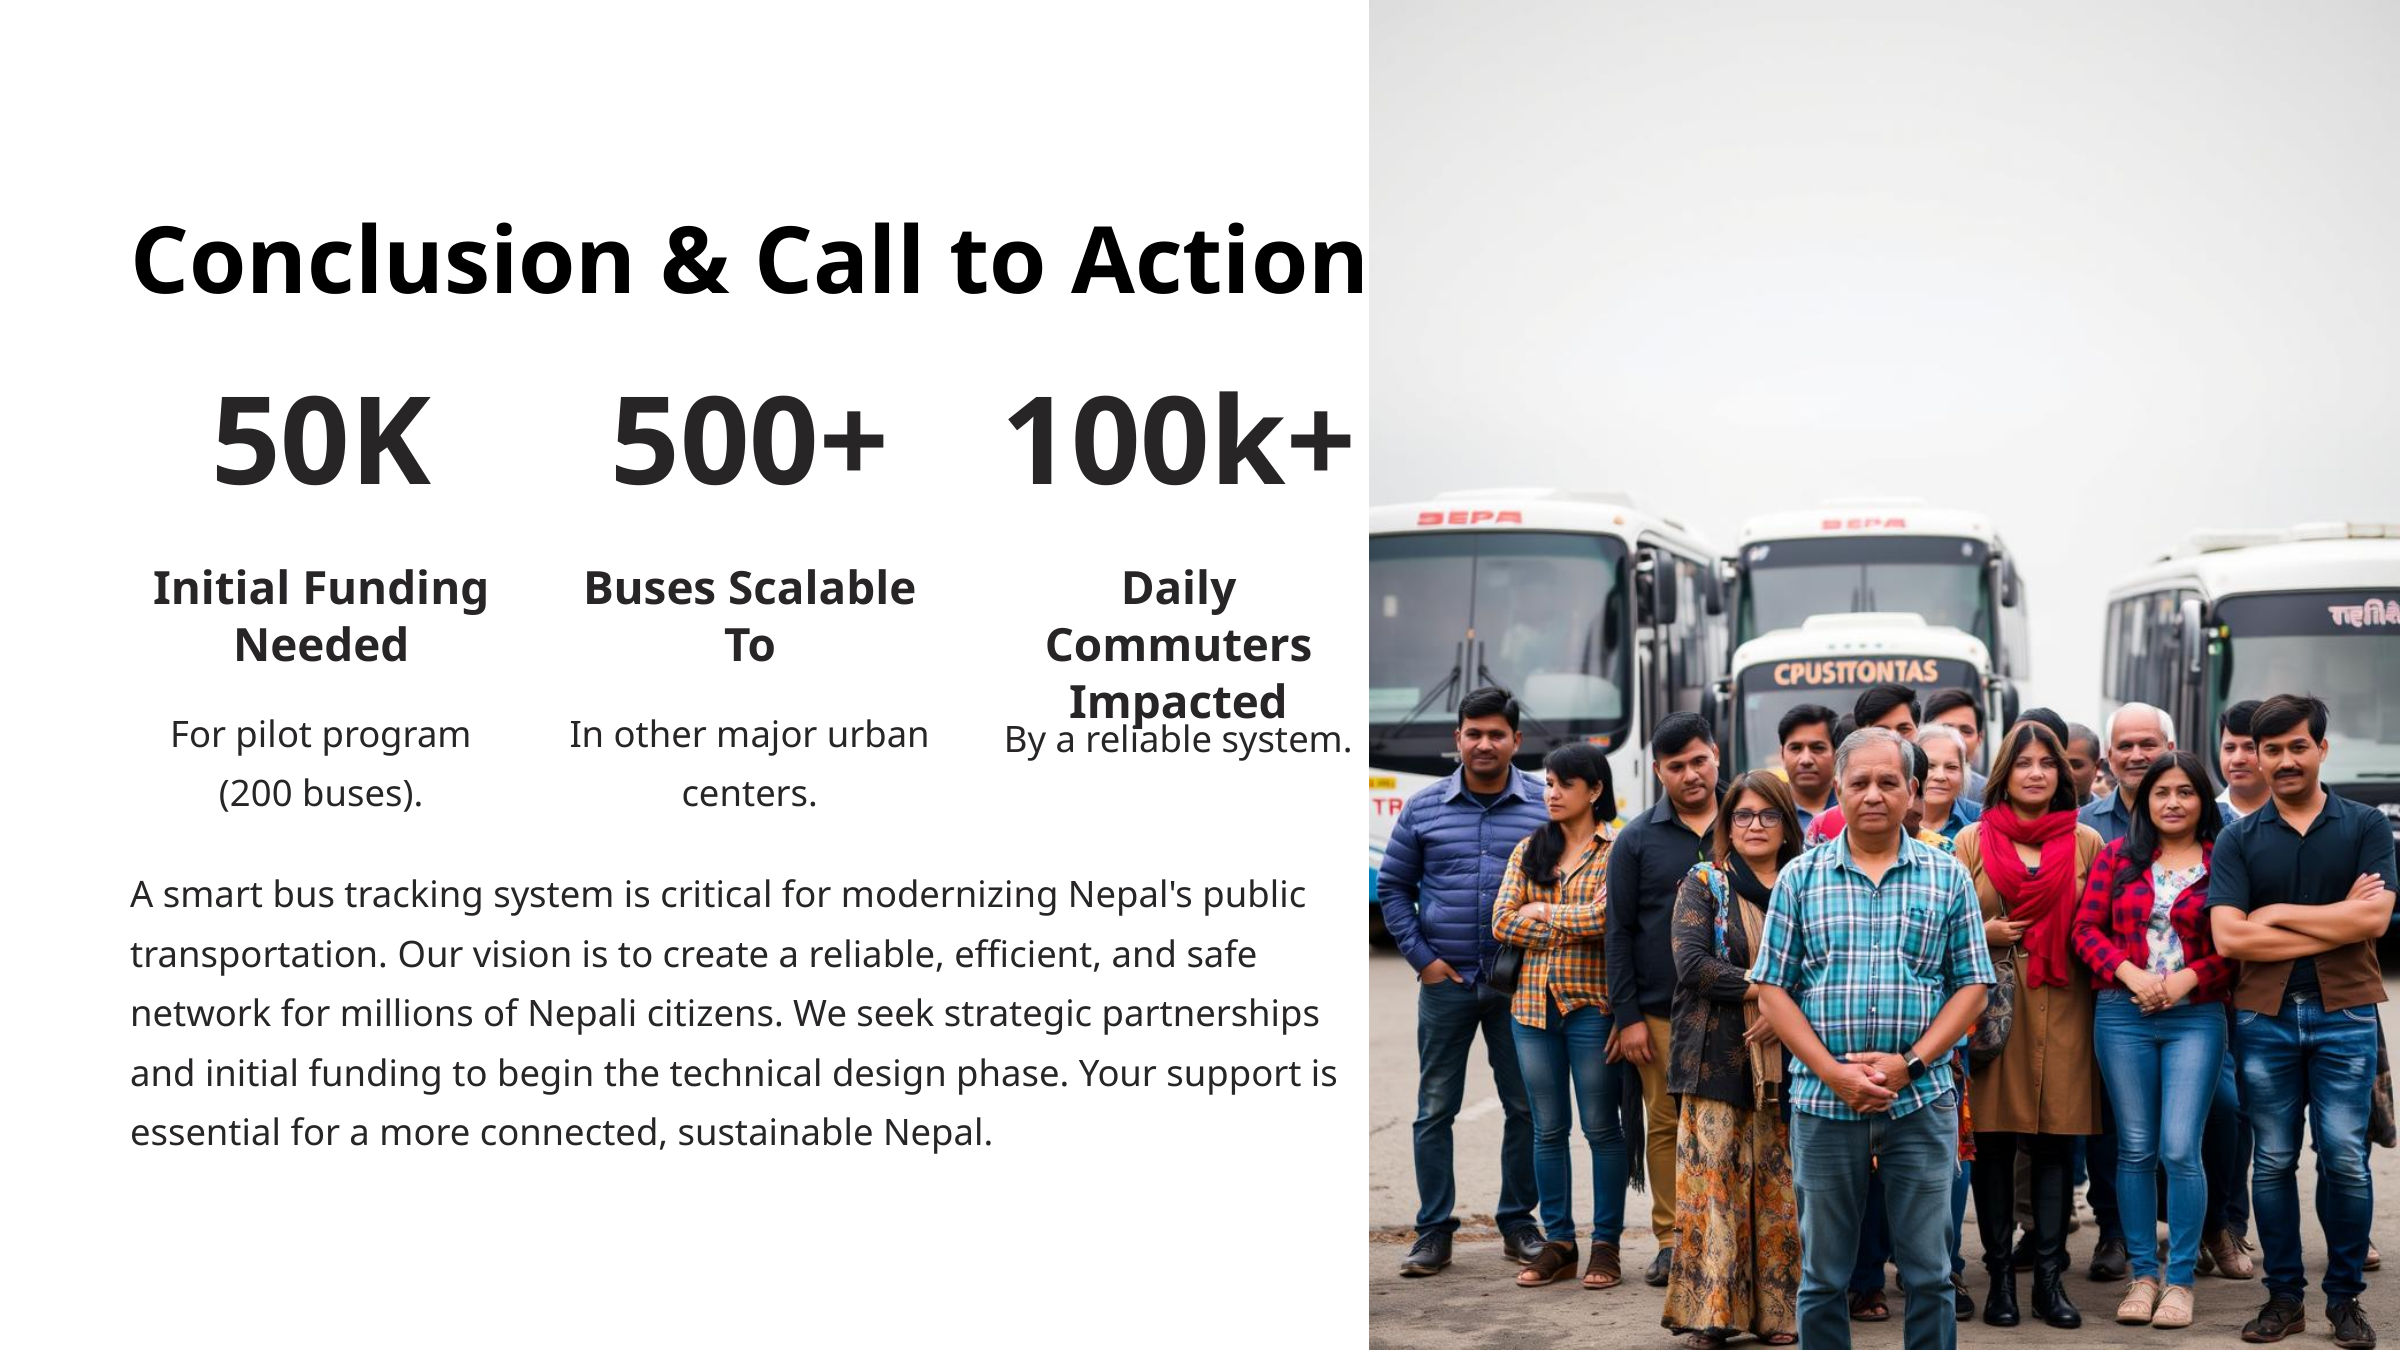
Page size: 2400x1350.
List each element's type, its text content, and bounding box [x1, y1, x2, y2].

text_box By a reliable system. [987, 700, 1369, 761]
text_box Conclusion & Call to Action [130, 196, 1355, 313]
text_box In other major urban centers. [558, 694, 941, 814]
picture [1369, 0, 2400, 1350]
text_box For pilot program (200 buses). [130, 694, 513, 814]
text_box Buses Scalable To [558, 556, 941, 673]
text_box A smart bus tracking system is critical for modernizing Nepal's public transportation. Our vision is to create a reliable, efficient, and safe network for millions of Nepali citizens. We seek strategic partnerships and initial funding to begin the technical design phase. Your support is essential for a more connected, sustainable Nepal. [130, 855, 1369, 1154]
text_box 500+ [558, 387, 941, 510]
text_box Daily Commuters Impacted [987, 556, 1369, 700]
text_box 100k+ [987, 387, 1369, 510]
text_box 50K [130, 387, 513, 510]
text_box Initial Funding Needed [130, 556, 513, 673]
